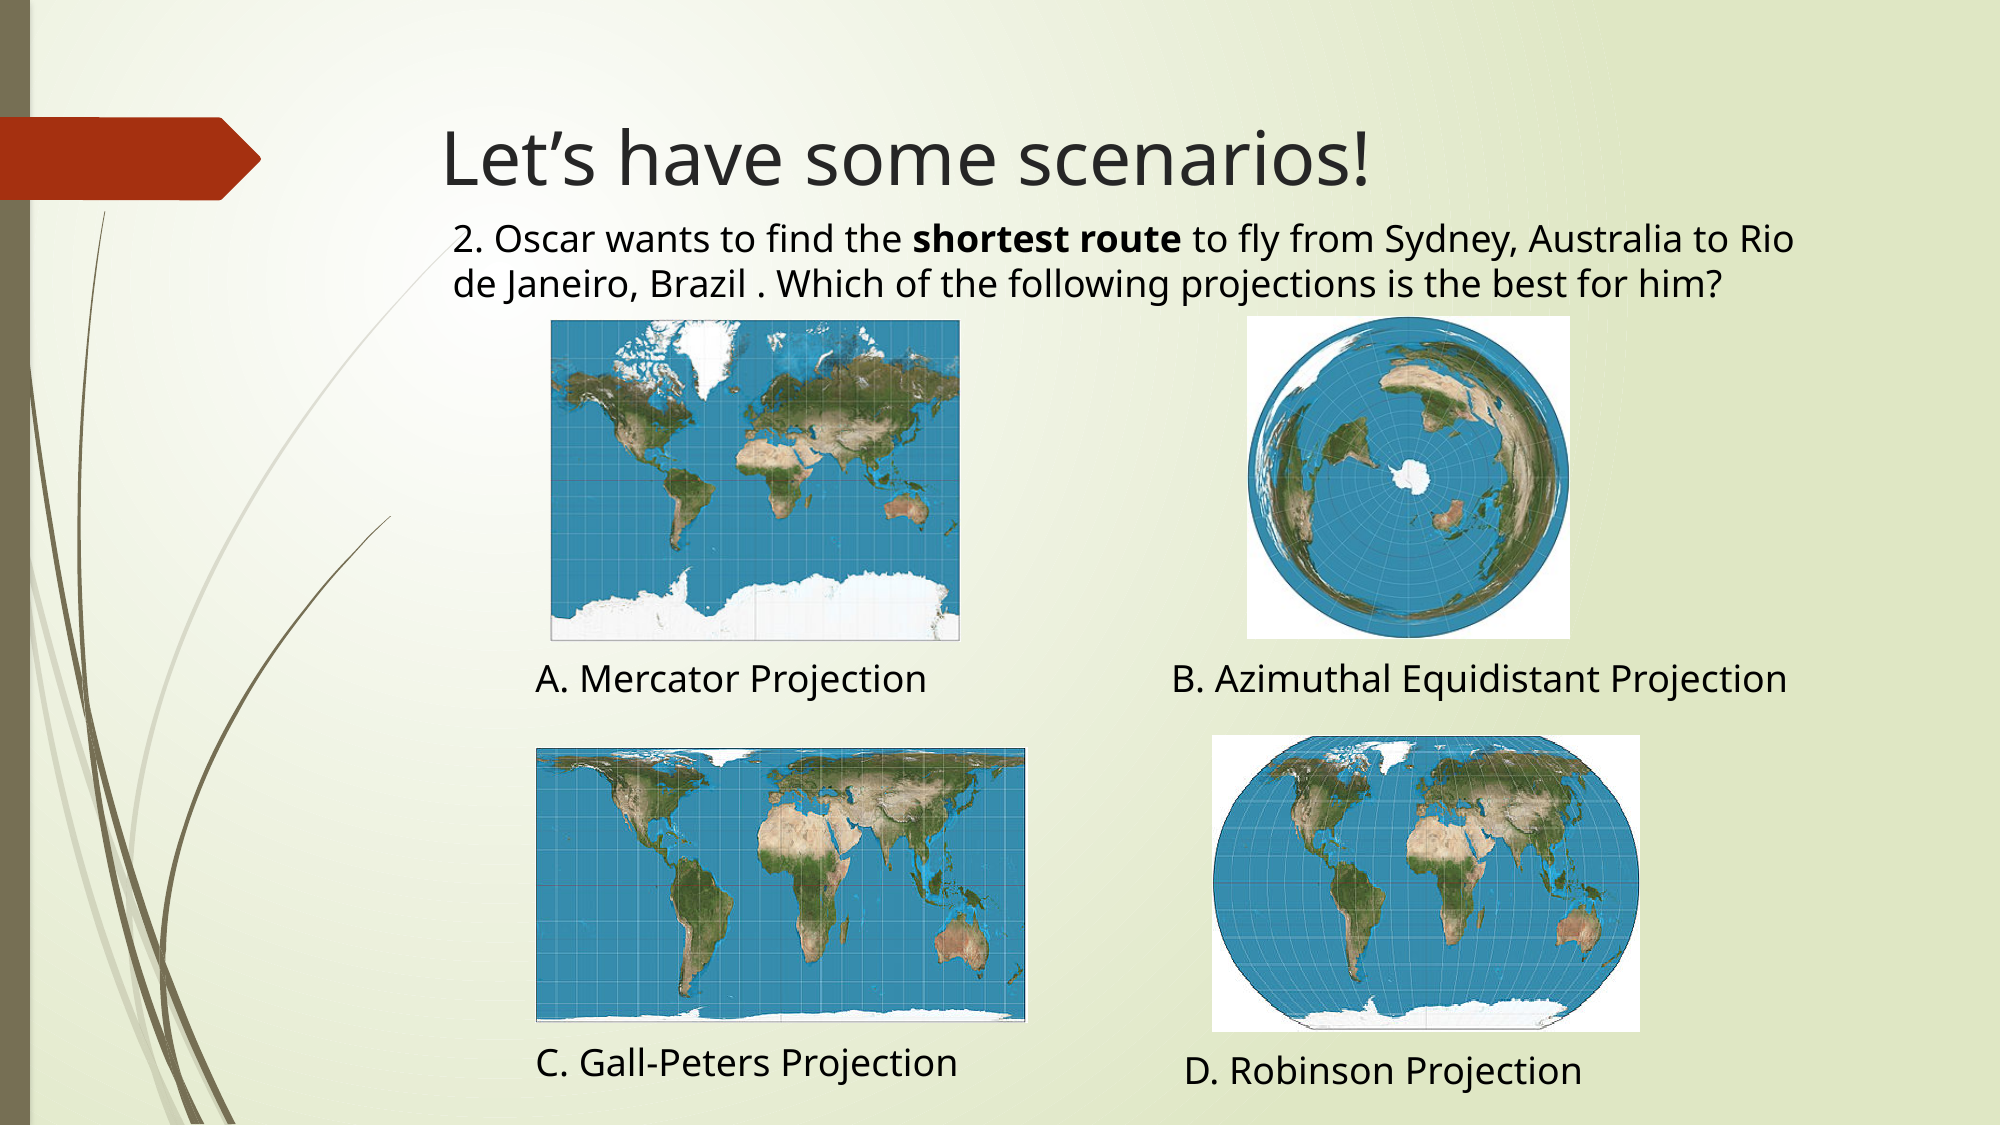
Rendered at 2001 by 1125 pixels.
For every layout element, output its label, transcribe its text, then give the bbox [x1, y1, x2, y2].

text_box B. Azimuthal Equidistant Projection [1156, 648, 1845, 708]
text_box 2. Oscar wants to find the shortest route to fly from Sydney, Australia to Rio de Janeiro, Brazil . Which of the following projections is the best for him? [437, 207, 1845, 313]
picture [1247, 316, 1570, 639]
text_box A. Mercator Projection [520, 648, 1115, 708]
text_box D. Robinson Projection [1168, 1039, 1763, 1100]
text_box C. Gall-Peters Projection [520, 1031, 1115, 1092]
title Let’s have some scenarios! [425, 102, 1888, 313]
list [549, 319, 961, 642]
picture [535, 747, 1029, 1023]
picture [1211, 735, 1641, 1032]
